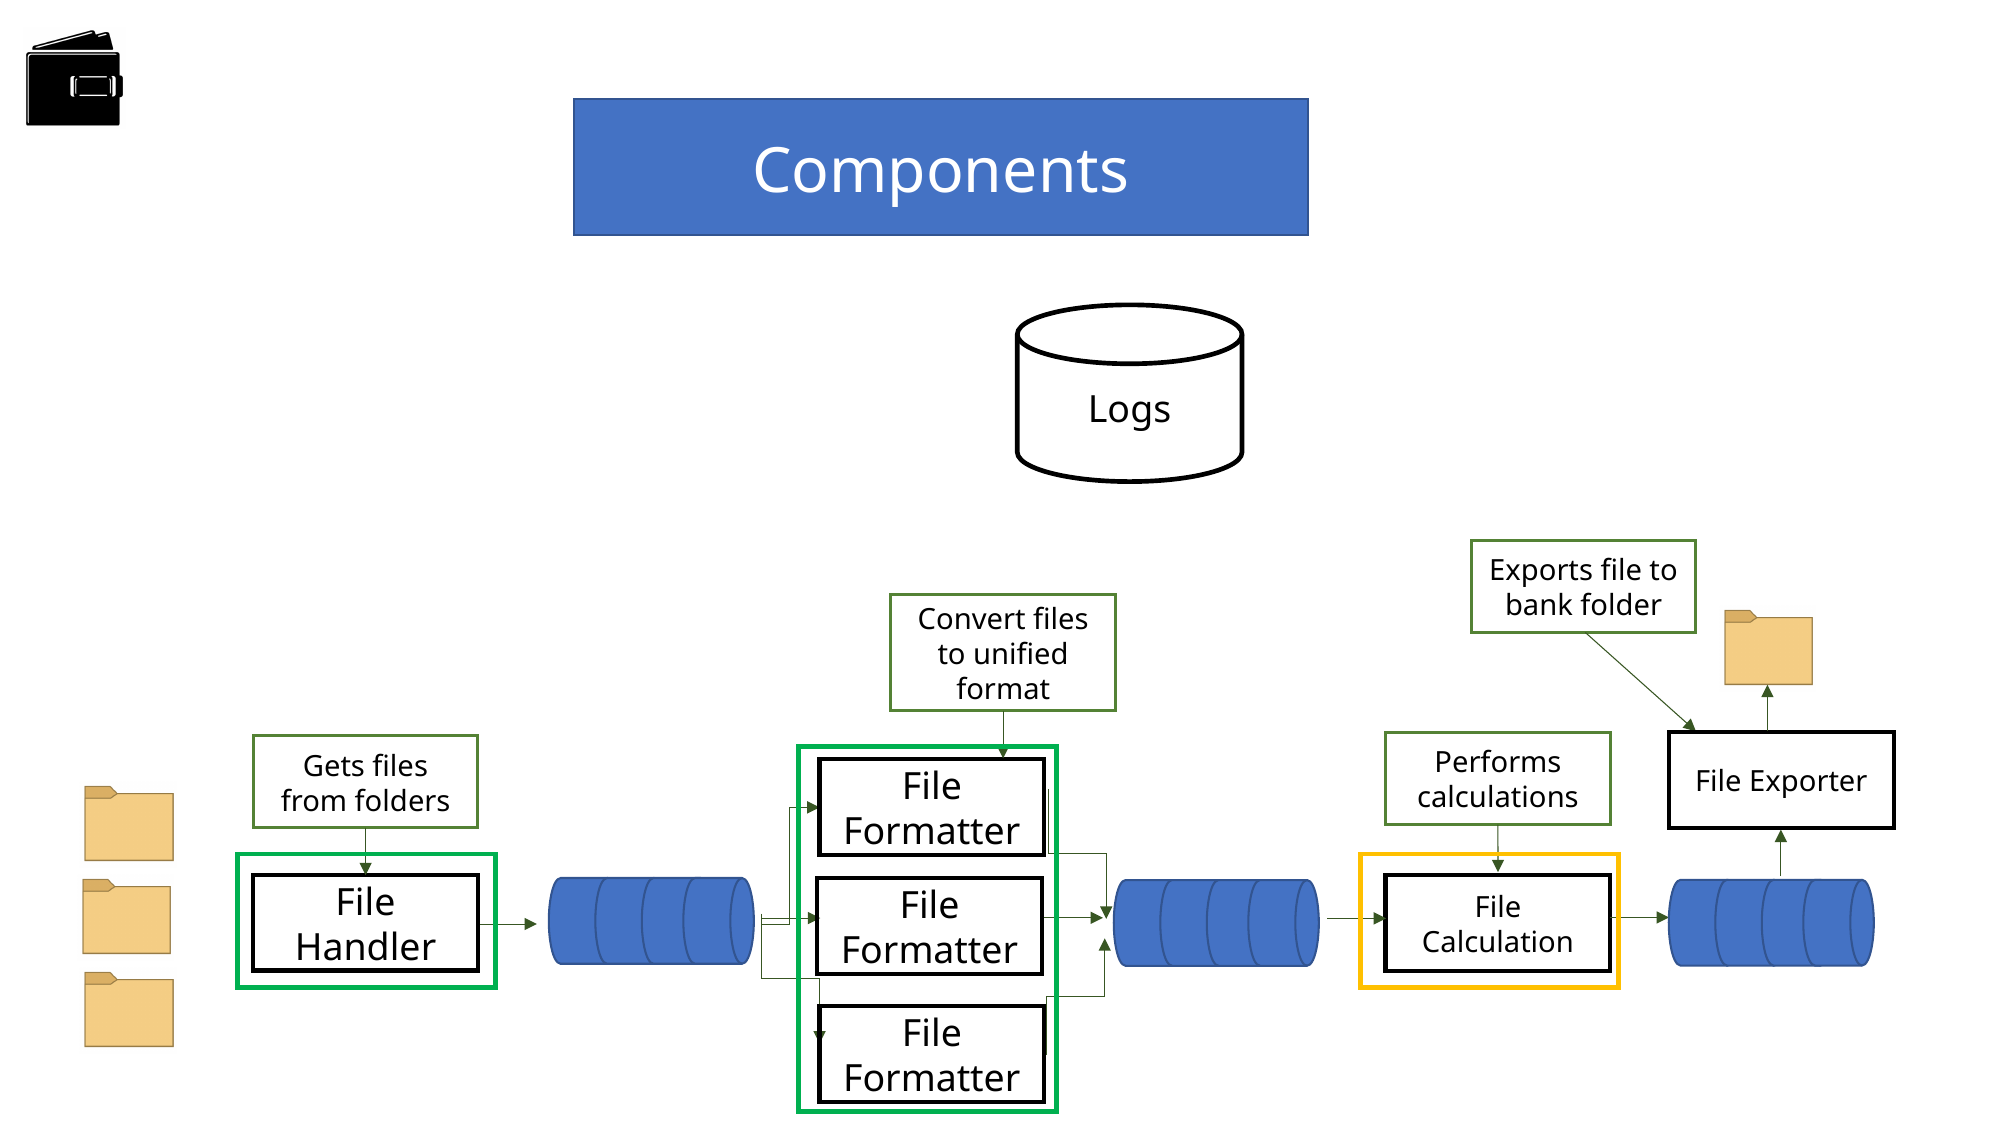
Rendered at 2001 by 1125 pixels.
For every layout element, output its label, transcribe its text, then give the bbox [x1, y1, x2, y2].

text_box Logs [1016, 303, 1244, 483]
text_box [237, 853, 496, 988]
text_box [1360, 853, 1619, 988]
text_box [1113, 880, 1319, 966]
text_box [1046, 938, 1105, 1055]
text_box File Exporter [1668, 731, 1895, 829]
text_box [1048, 788, 1107, 919]
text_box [761, 919, 820, 1044]
text_box Exports file to bank folder [1470, 539, 1697, 634]
text_box [798, 745, 1057, 1112]
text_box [548, 877, 754, 964]
text_box Gets files from folders [252, 735, 479, 829]
picture [79, 781, 177, 868]
text_box Components [573, 98, 1309, 236]
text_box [761, 913, 820, 918]
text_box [1668, 879, 1874, 966]
picture [79, 967, 177, 1054]
picture [23, 27, 126, 129]
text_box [1585, 632, 1696, 732]
text_box Performs calculations [1385, 732, 1611, 826]
picture [1719, 605, 1816, 692]
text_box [761, 807, 820, 913]
text_box Convert files to unified format [890, 594, 1117, 712]
picture [77, 874, 174, 961]
